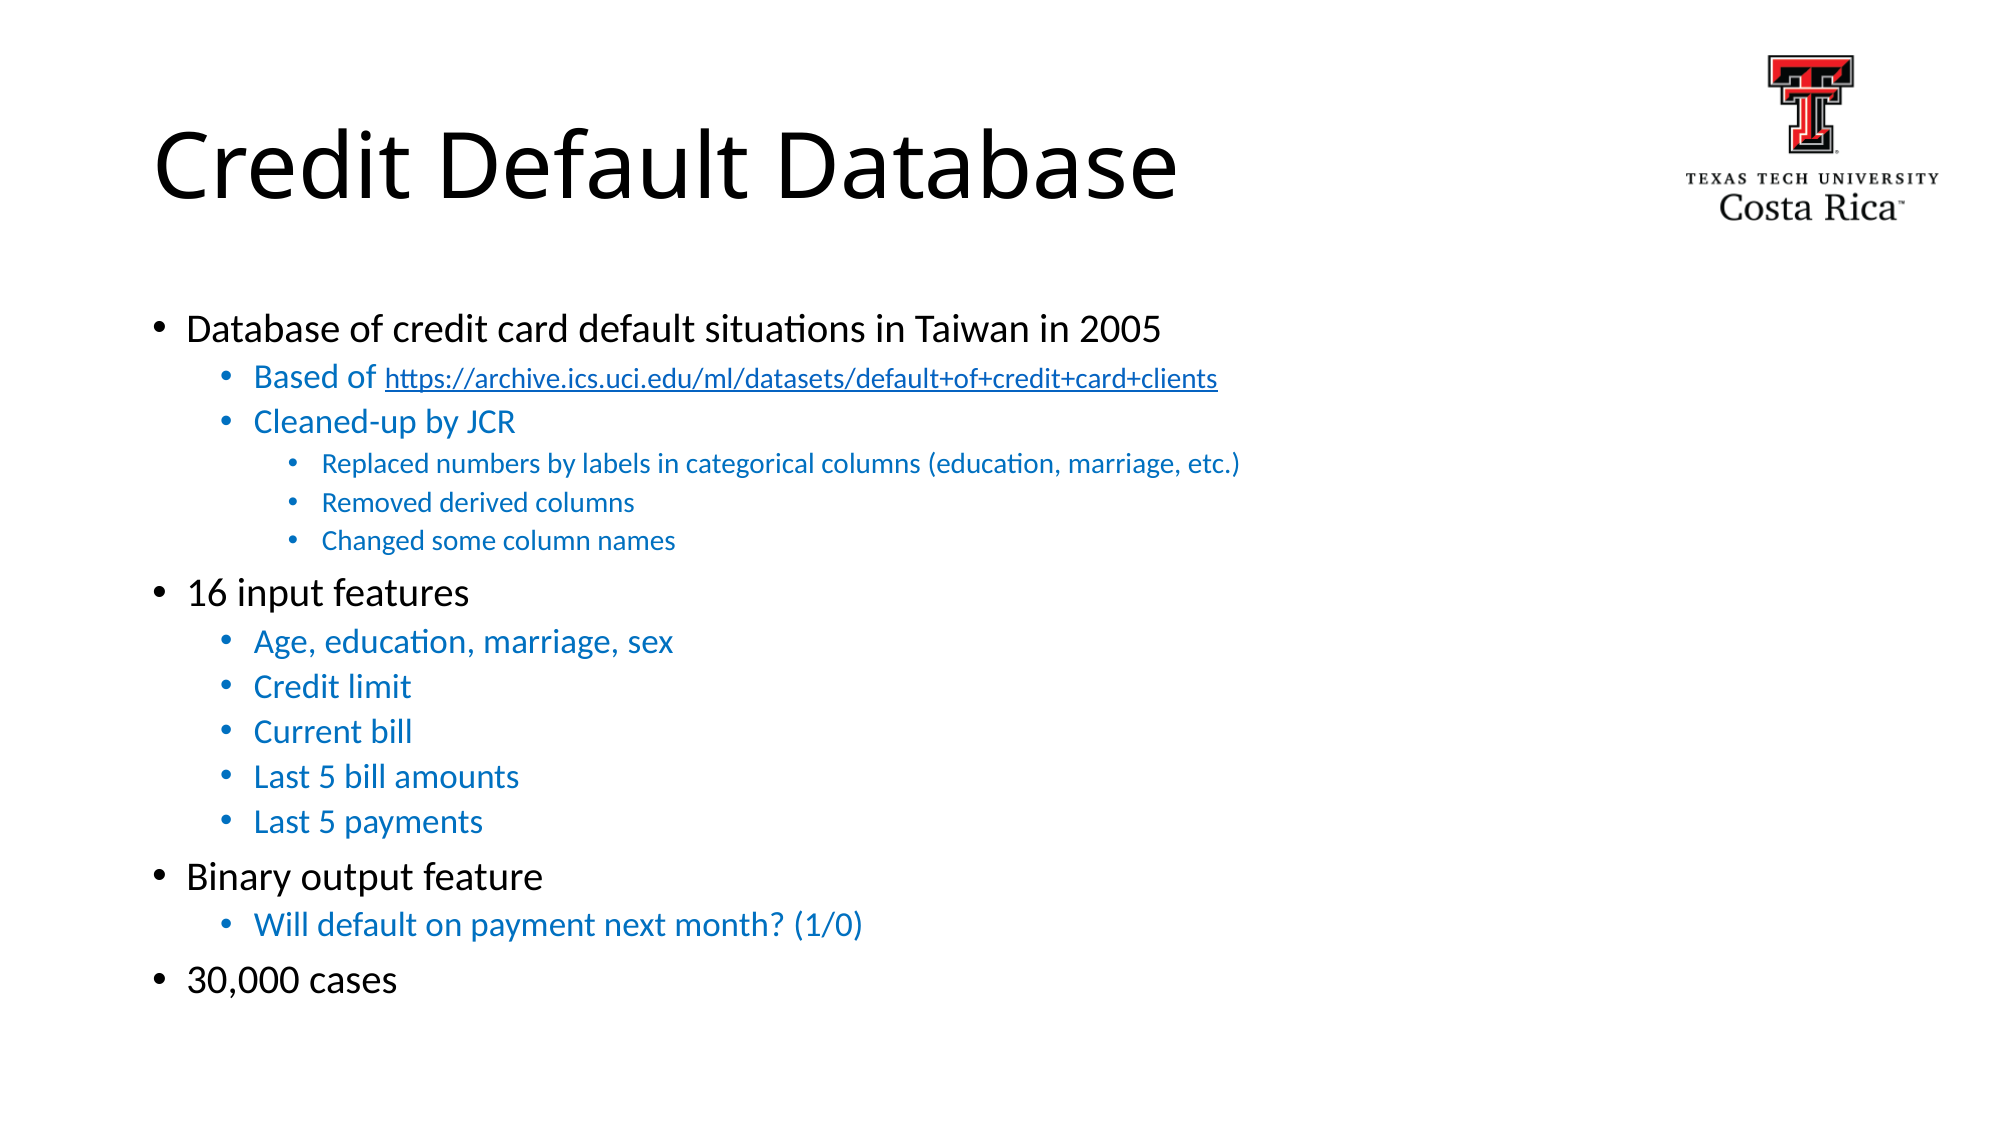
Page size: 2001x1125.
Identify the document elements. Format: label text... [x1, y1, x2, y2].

list Database of credit card default situations in Taiwan in 2005 Based of https://archive.ics.uci.edu/ml/datasets/default+of+credit+card+clients Cleaned-up by JCR Replaced numbers by labels in categorical columns (education, marriage, etc.) Removed derived columns Changed some column names 16 input features Age, education, marriage, sex Credit limit Current bill Last 5 bill amounts Last 5 payments Binary output feature Will default on payment next month? (1/0) 30,000 cases [137, 299, 1863, 1014]
title Credit Default Database [137, 59, 1863, 278]
picture [1664, 30, 1964, 251]
